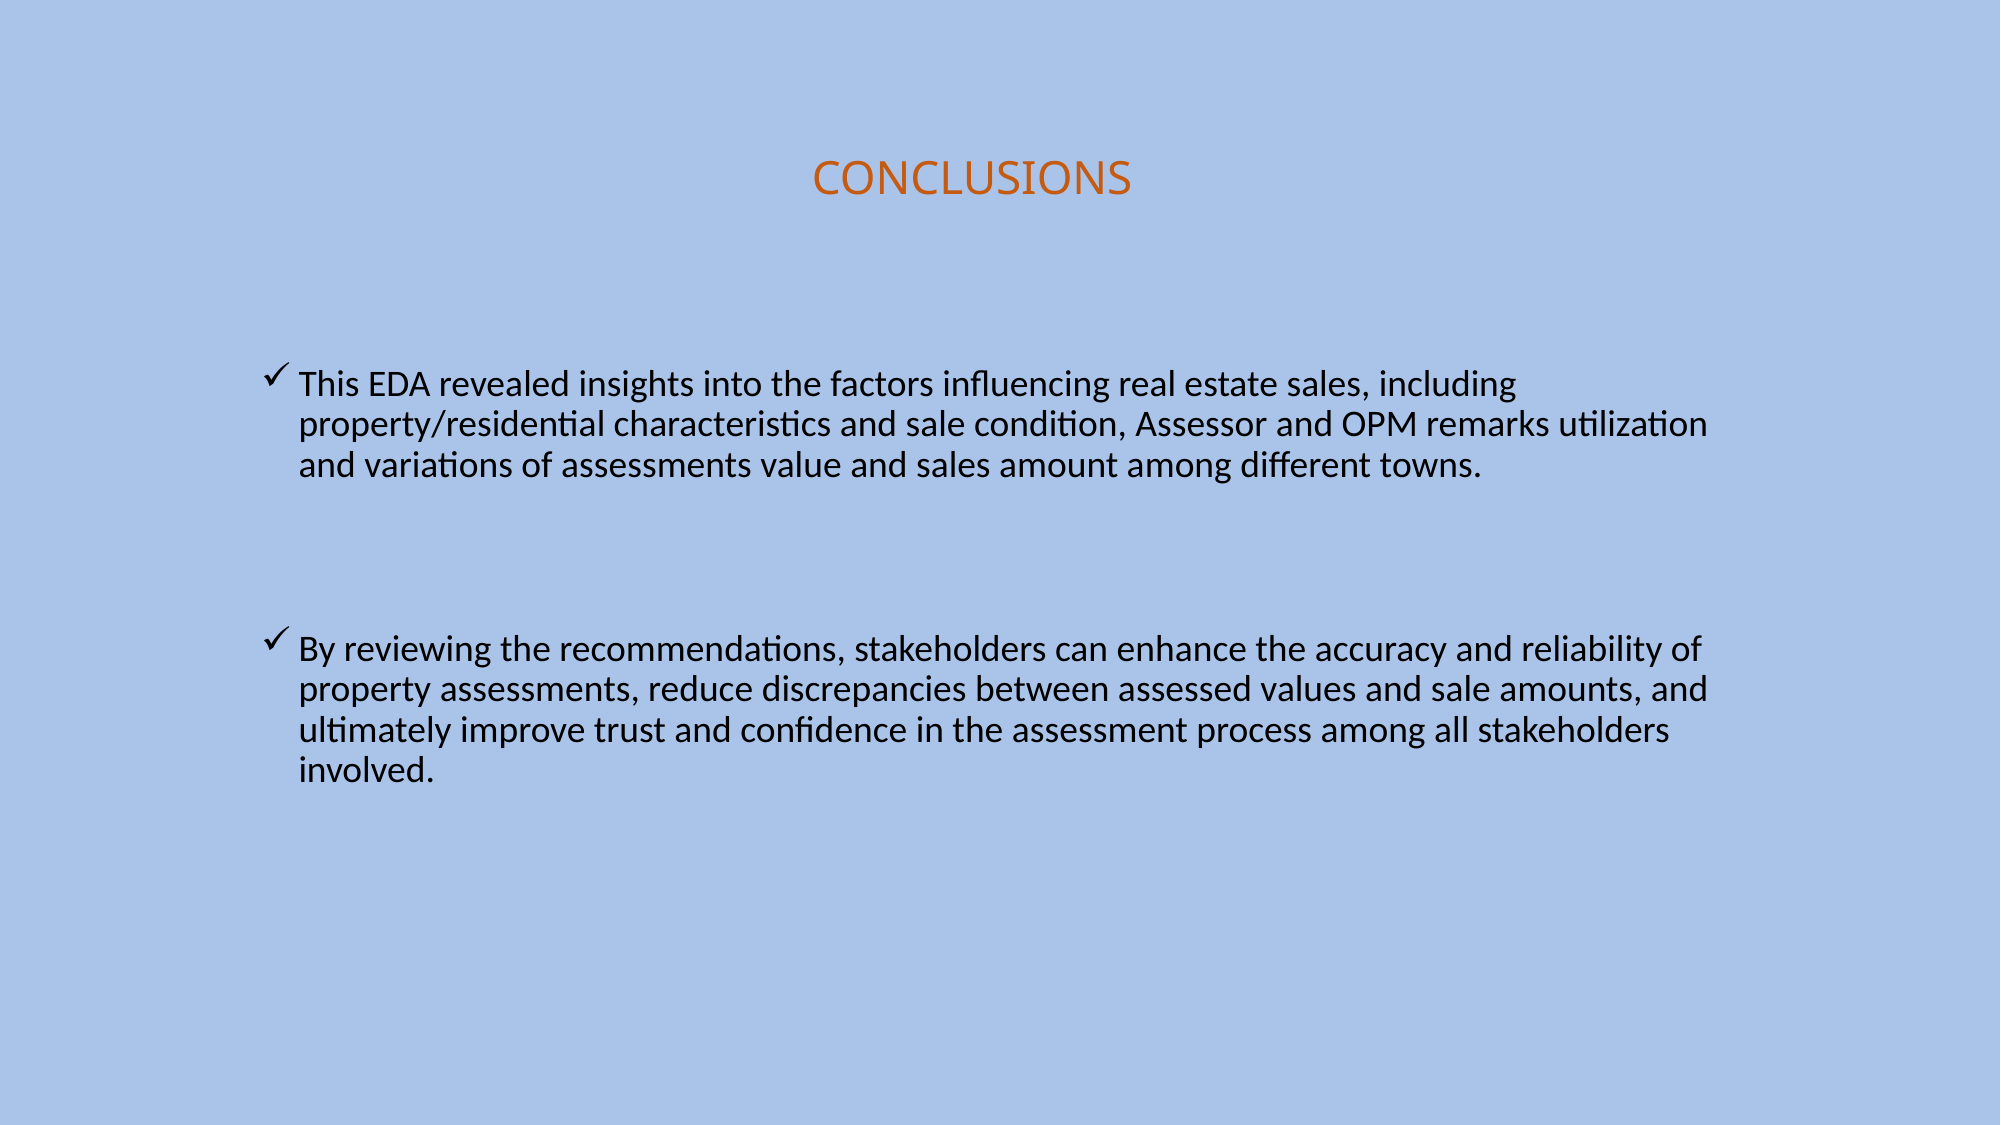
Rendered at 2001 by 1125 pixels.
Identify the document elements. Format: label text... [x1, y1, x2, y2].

text_box CONCLUSIONS [642, 105, 1314, 204]
text_box This EDA revealed insights into the factors influencing real estate sales, including property/residential characteristics and sale condition, Assessor and OPM remarks utilization and variations of assessments value and sales amount among different towns. By reviewing the recommendations, stakeholders can enhance the accuracy and reliability of property assessments, reduce discrepancies between assessed values and sale amounts, and ultimately improve trust and confidence in the assessment process among all stakeholders involved. [246, 229, 1754, 843]
